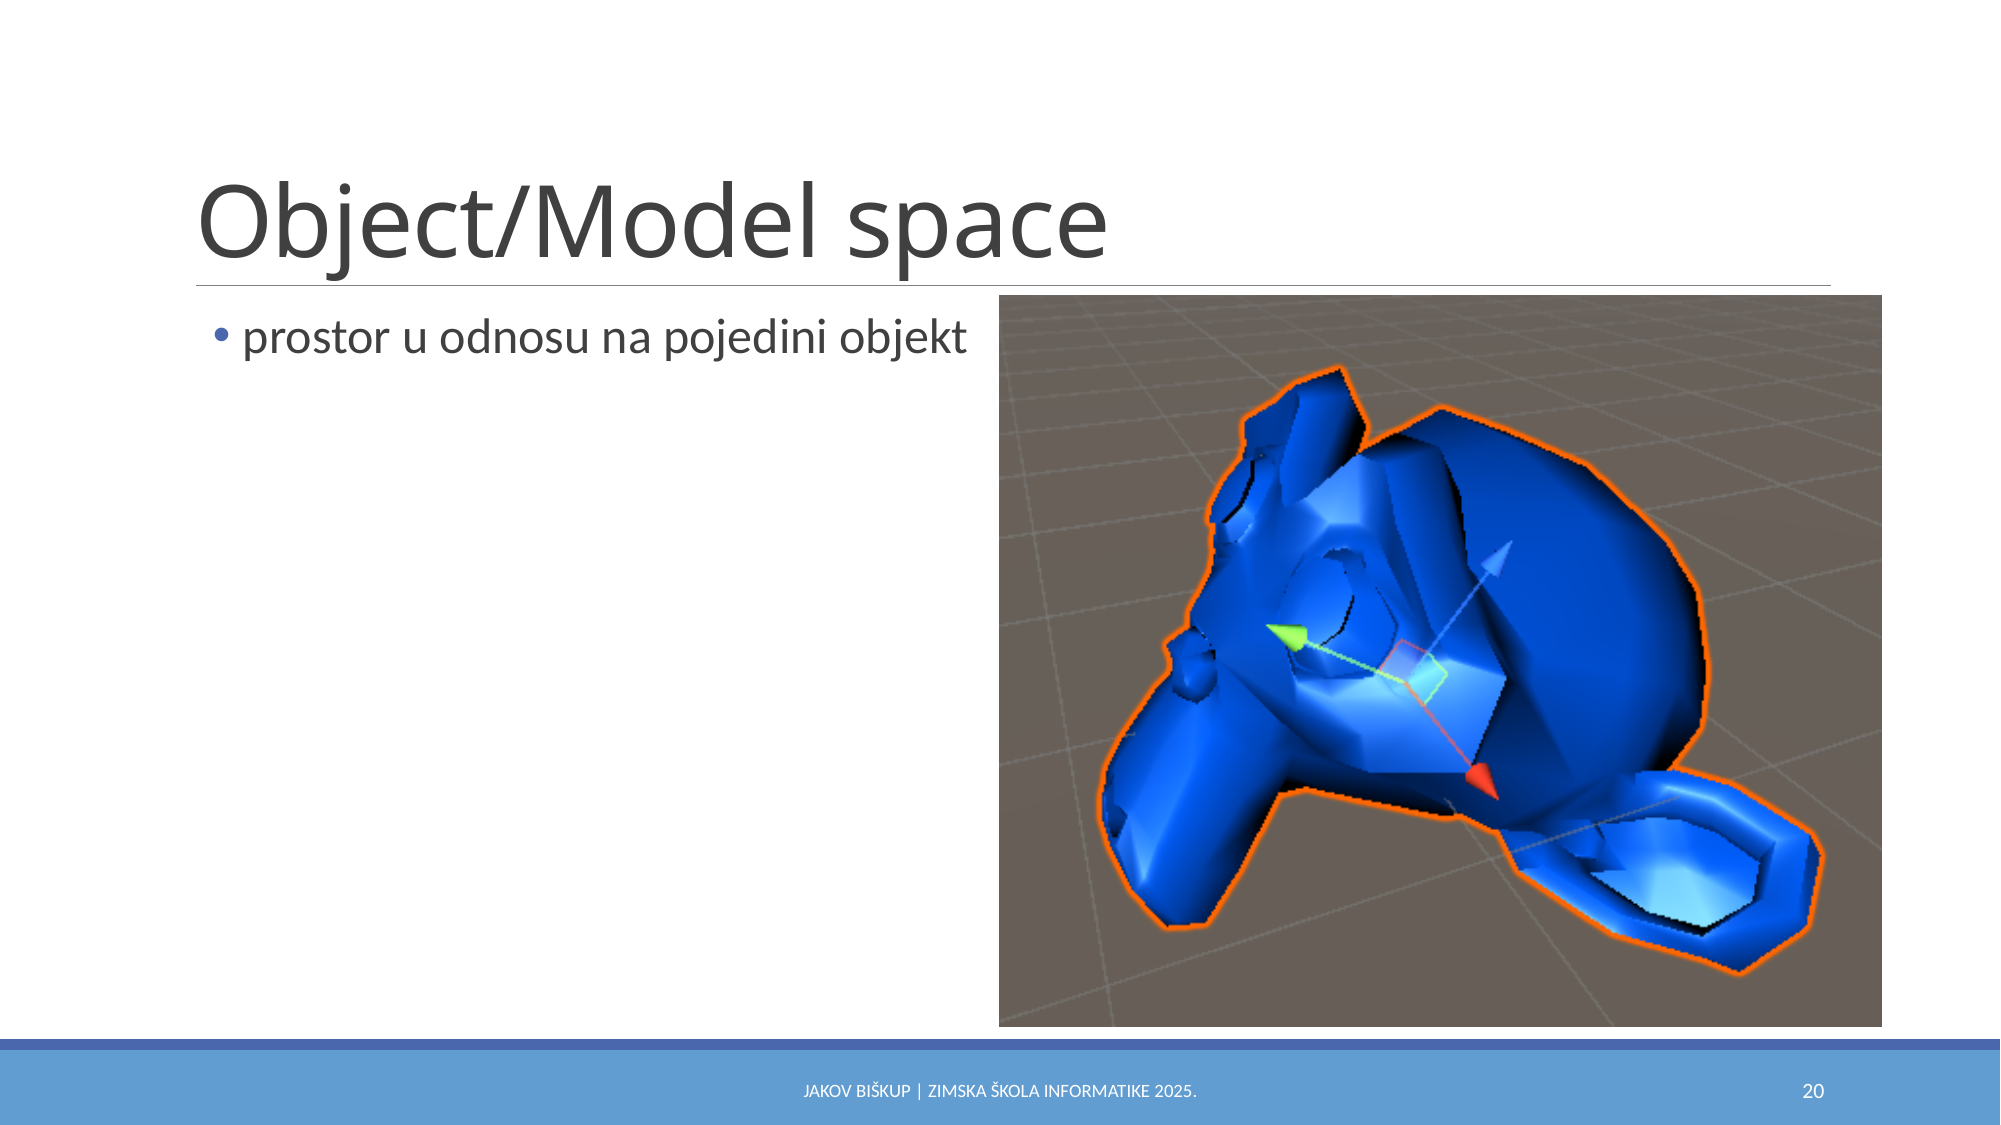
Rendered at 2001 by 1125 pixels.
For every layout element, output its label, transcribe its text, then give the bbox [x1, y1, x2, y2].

footer Jakov Biškup | Zimska škola informatike 2025. [604, 1059, 1396, 1120]
picture [999, 294, 1882, 1027]
slide_number 20 [1624, 1059, 1840, 1120]
list prostor u odnosu na pojedini objekt [180, 302, 986, 963]
title Object/Model space [180, 47, 1830, 285]
